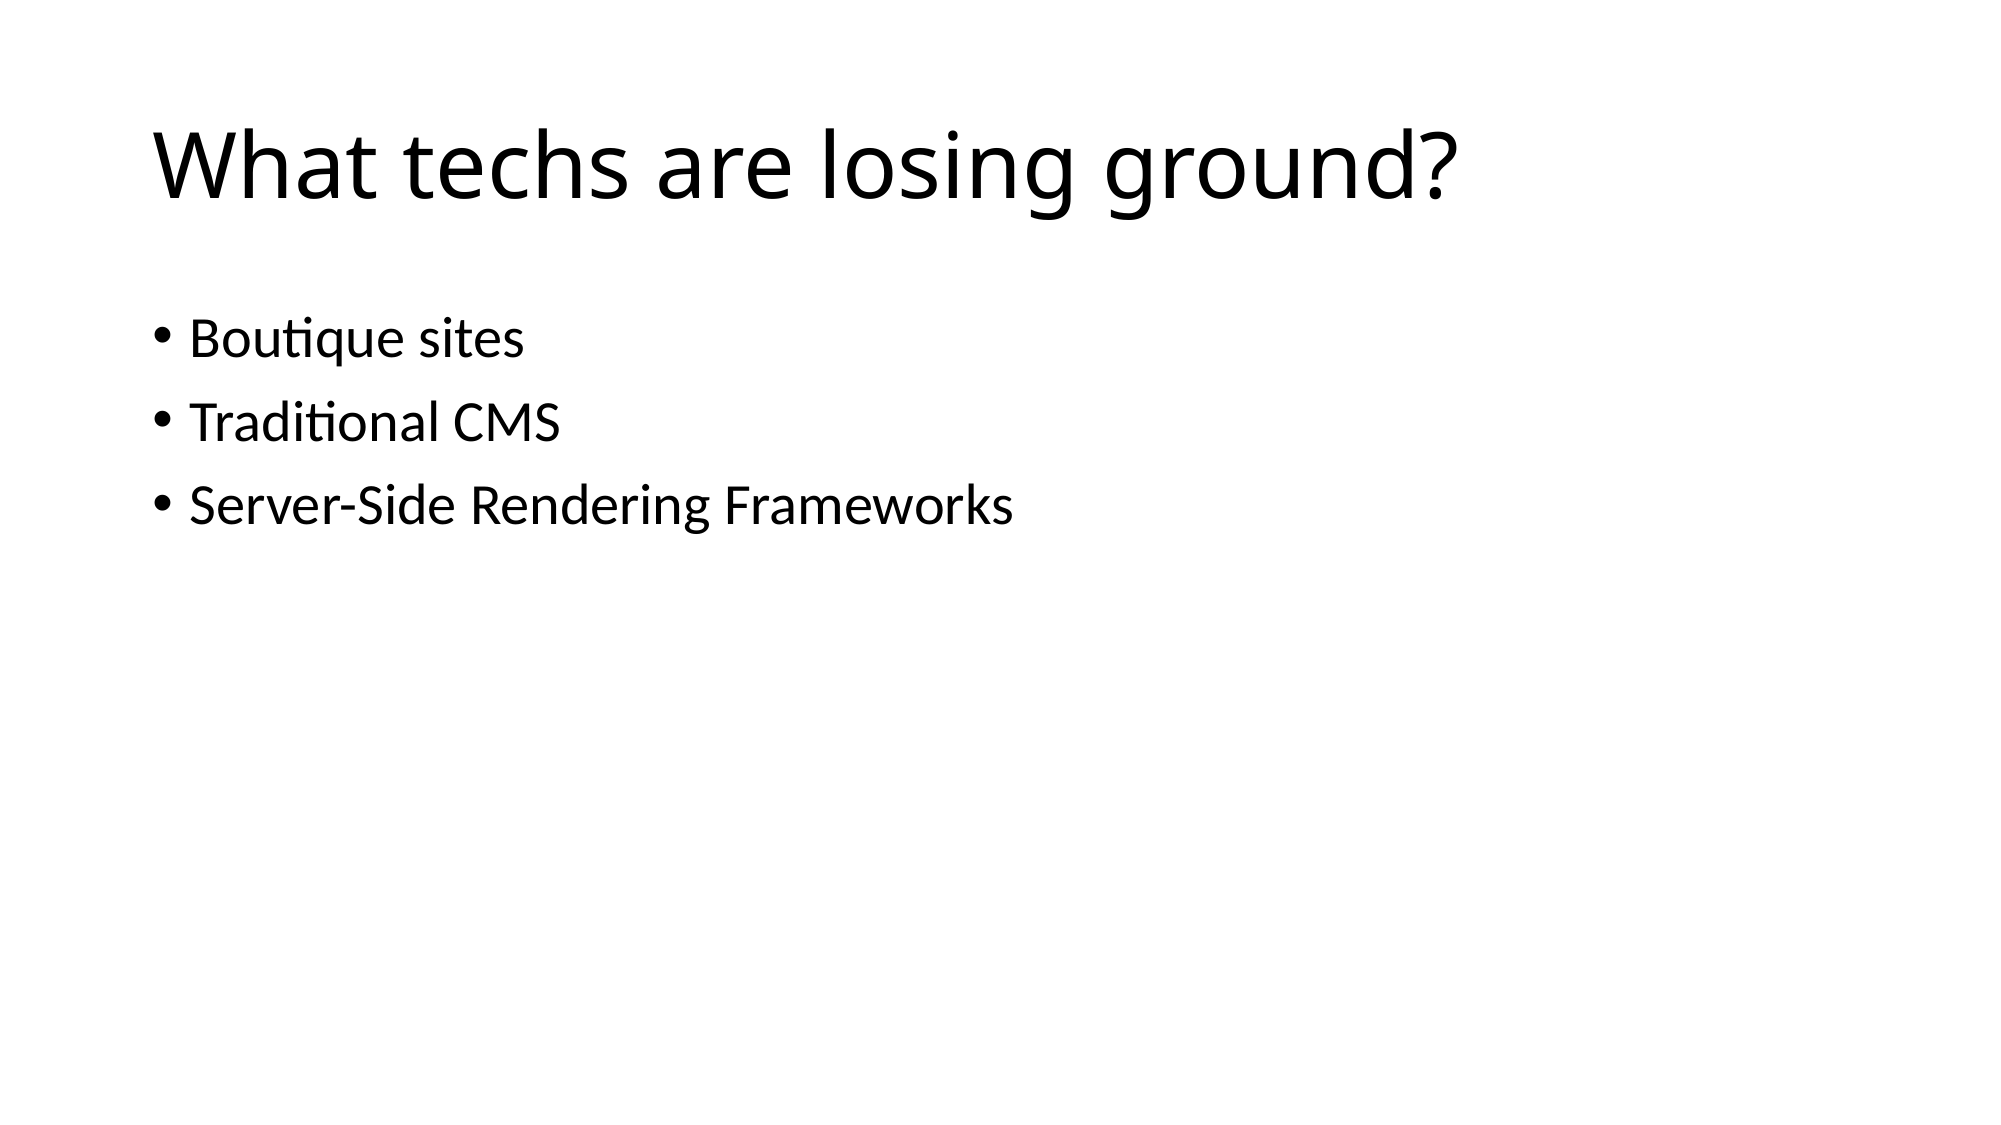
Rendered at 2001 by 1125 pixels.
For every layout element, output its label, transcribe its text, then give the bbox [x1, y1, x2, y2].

title What techs are losing ground? [137, 59, 1863, 278]
list Boutique sites Traditional CMS Server-Side Rendering Frameworks [137, 299, 1863, 1014]
